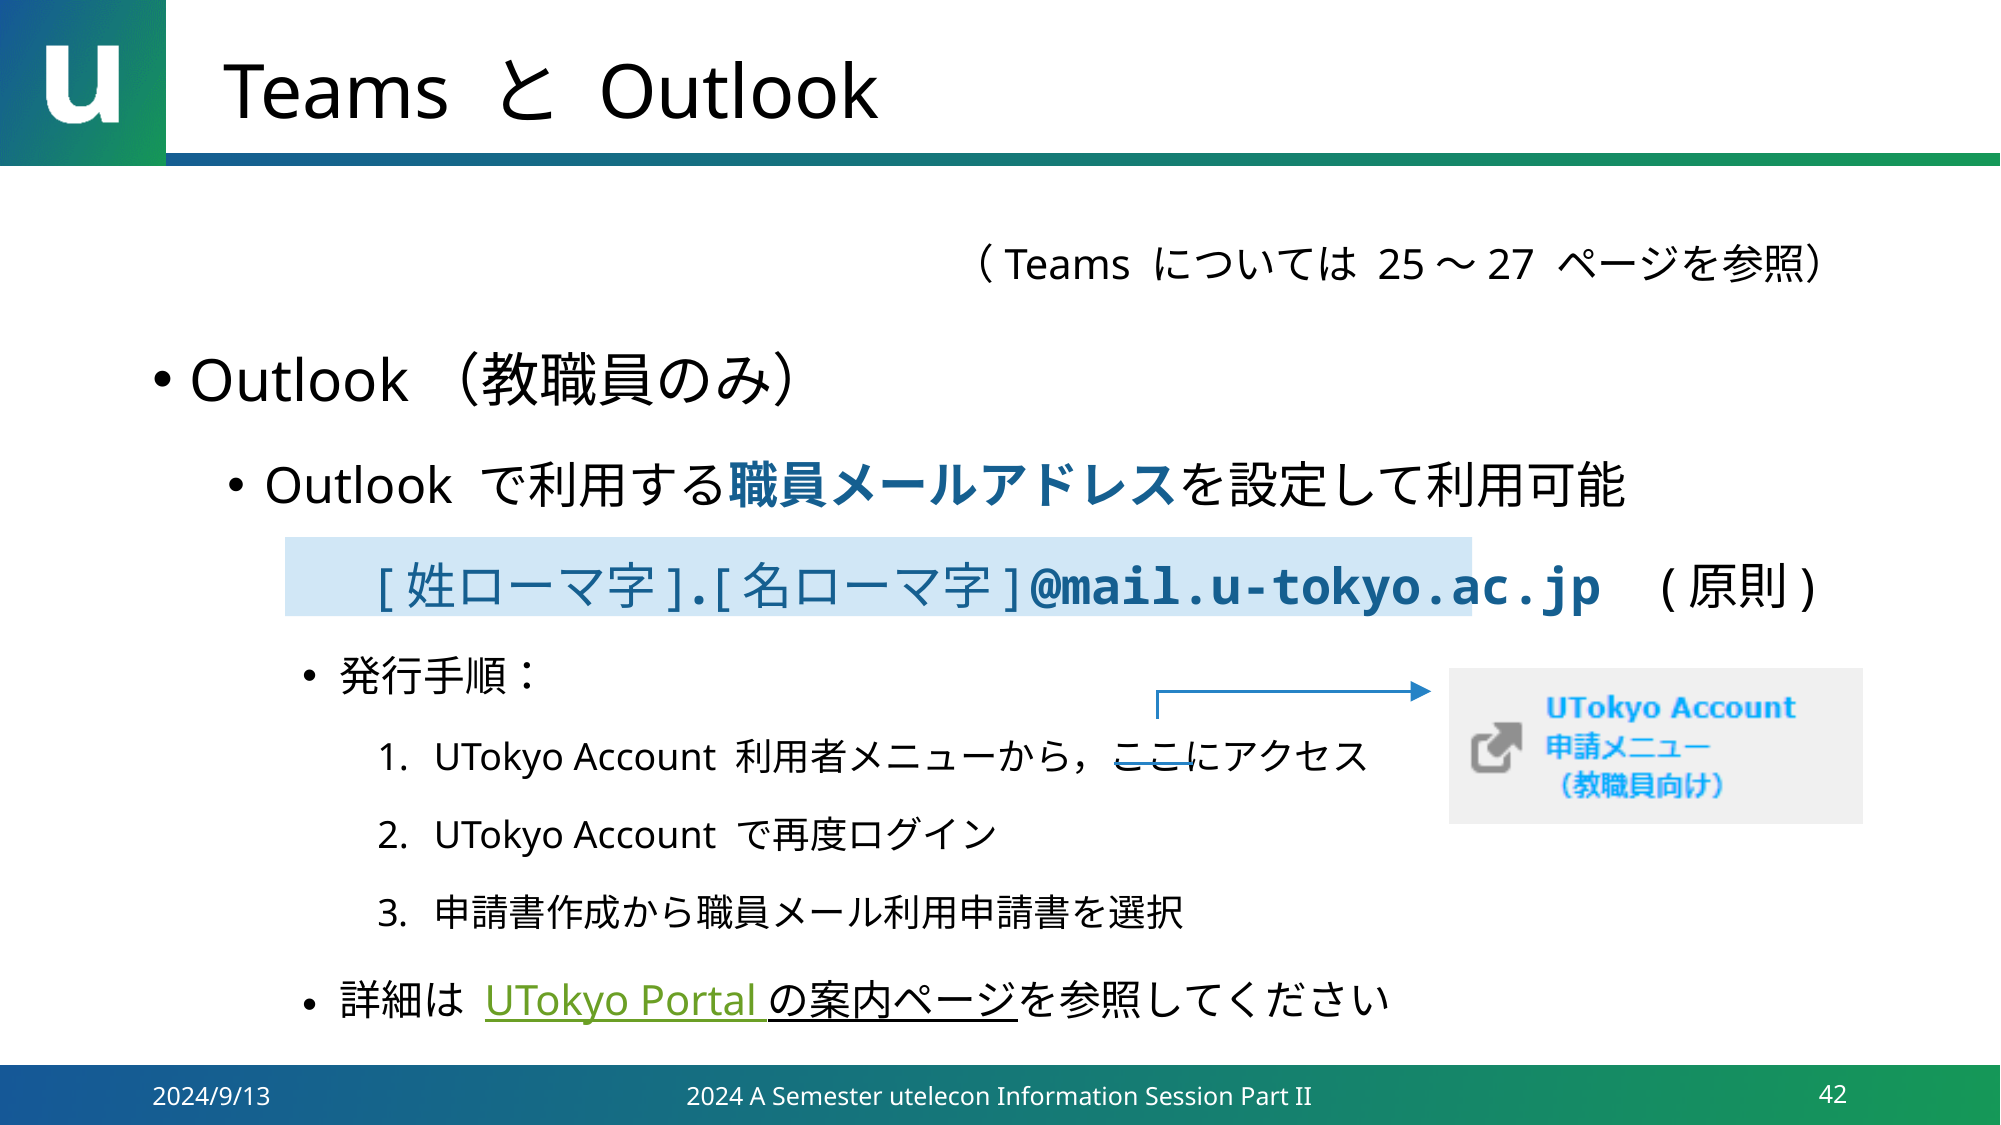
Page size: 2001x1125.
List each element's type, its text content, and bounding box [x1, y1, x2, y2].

picture [1449, 667, 1863, 825]
title Teams と Outlook [208, 35, 1863, 154]
list （Teams については 25～27 ページを参照） Outlook（教職員のみ） Outlook で利用する職員メールアドレスを設定して利用可能 [姓ローマ字].[名ローマ字] @mail.u-tokyo.ac.jp (原則) 発行手順： UTokyo Account 利用者メニューから，ここにアクセス UTokyo Account で再度ログイン 申請書作成から職員メール利用申請書を選択 詳細は UTokyo Portal の案内ページを参照してください [137, 205, 1863, 1055]
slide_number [137, 1074, 588, 1117]
text_box [1156, 680, 1432, 719]
slide_number 42 [1412, 1074, 1863, 1117]
picture [0, 0, 2000, 166]
picture [0, 1065, 2000, 1125]
footer 2024 A Semester utelecon Information Session Part II [607, 1074, 1393, 1117]
